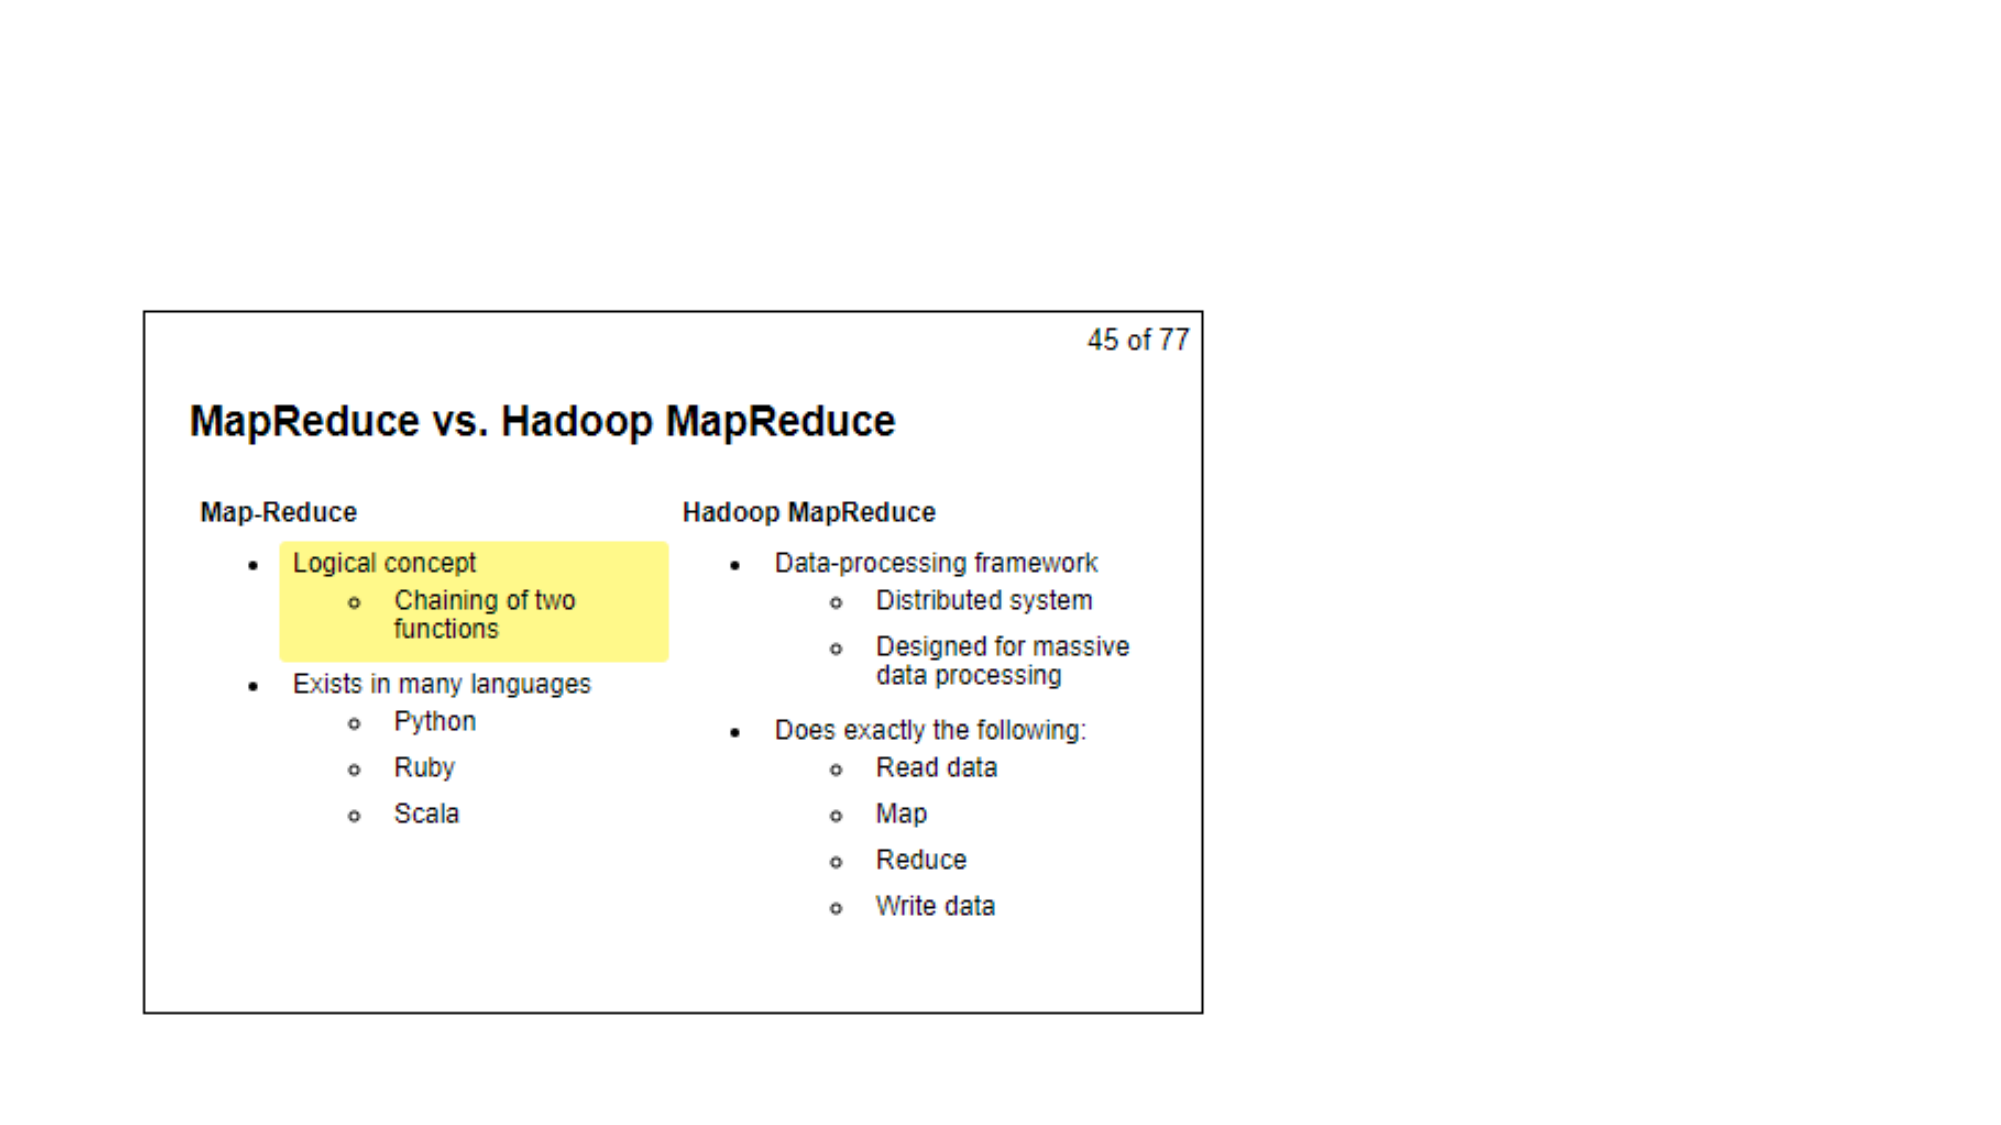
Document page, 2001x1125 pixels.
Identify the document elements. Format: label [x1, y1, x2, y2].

picture [137, 300, 1224, 1029]
